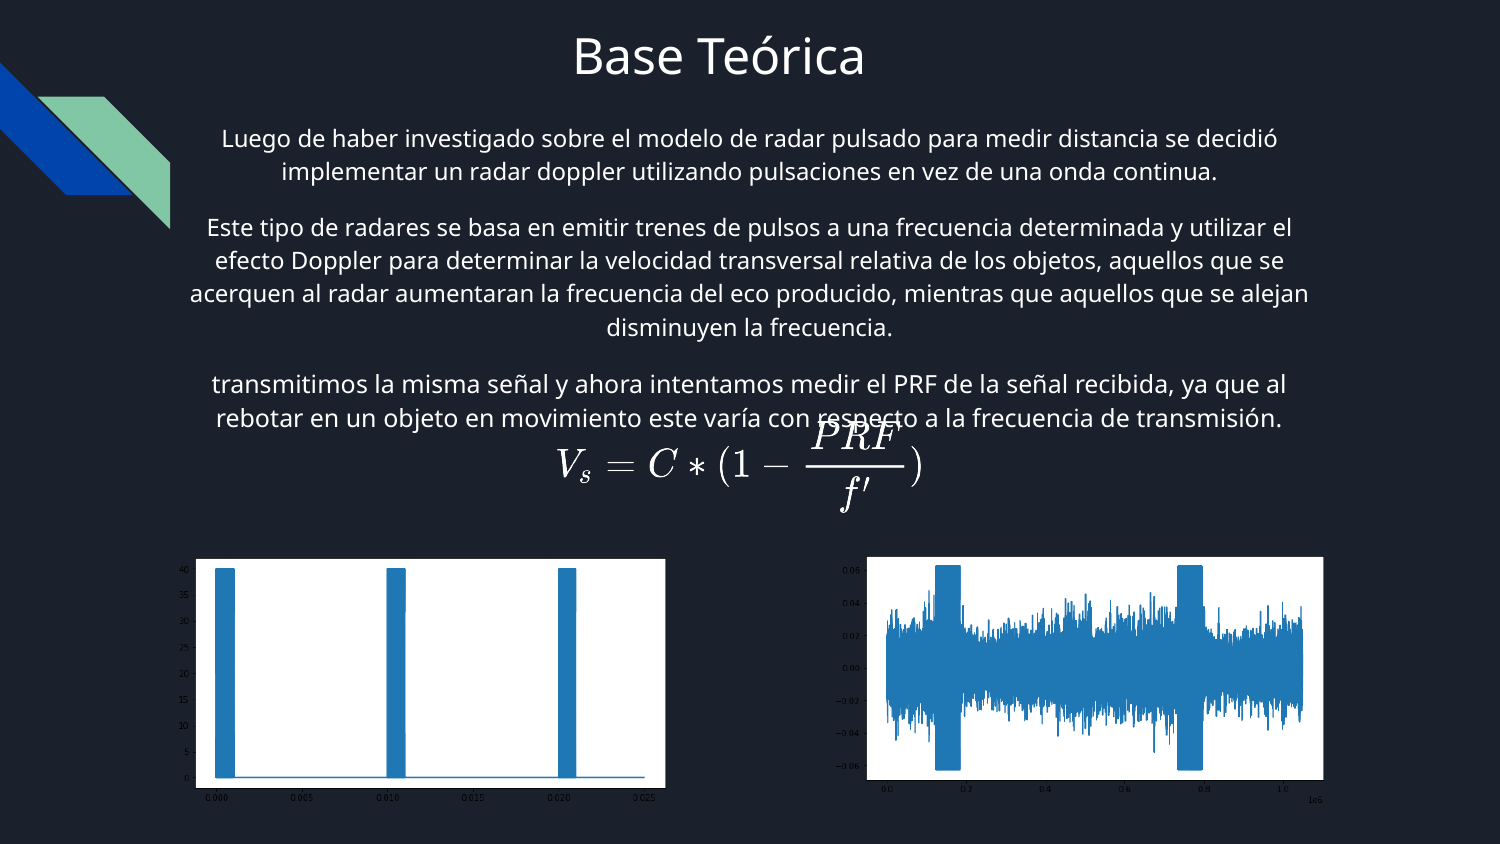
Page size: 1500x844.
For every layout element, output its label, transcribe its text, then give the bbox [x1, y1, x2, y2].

title Base Teórica [557, 0, 943, 104]
picture [556, 421, 921, 513]
picture [828, 550, 1328, 810]
picture [172, 552, 671, 808]
list Luego de haber investigado sobre el modelo de radar pulsado para medir distancia se decidió implementar un radar doppler utilizando pulsaciones en vez de una onda continua. Este tipo de radares se basa en emitir trenes de pulsos a una frecuencia determinada y utilizar el efecto Doppler para determinar la velocidad transversal relativa de los objetos, aquellos que se acerquen al radar aumentaran la frecuencia del eco producido, mientras que aquellos que se alejan disminuyen la frecuencia. transmitimos la misma señal y ahora intentamos medir el PRF de la señal recibida, ya que al rebotar en un objeto en movimiento este varía con respecto a la frecuencia de transmisión. [172, 104, 1328, 711]
